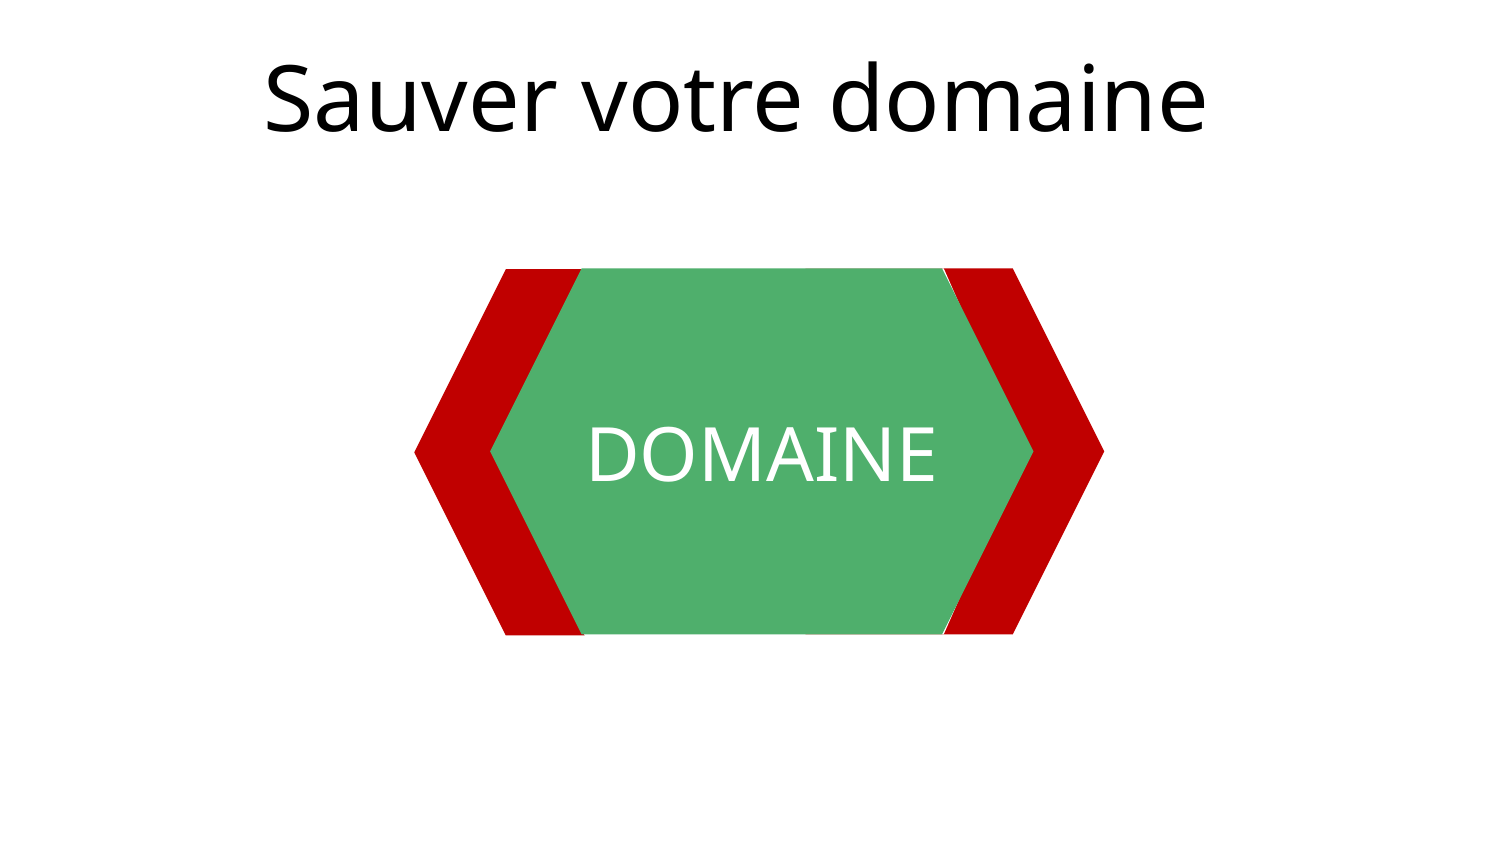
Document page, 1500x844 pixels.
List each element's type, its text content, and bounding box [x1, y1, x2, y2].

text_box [414, 268, 869, 647]
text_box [870, 268, 1105, 635]
text_box Sauver votre domaine [53, 32, 1444, 174]
